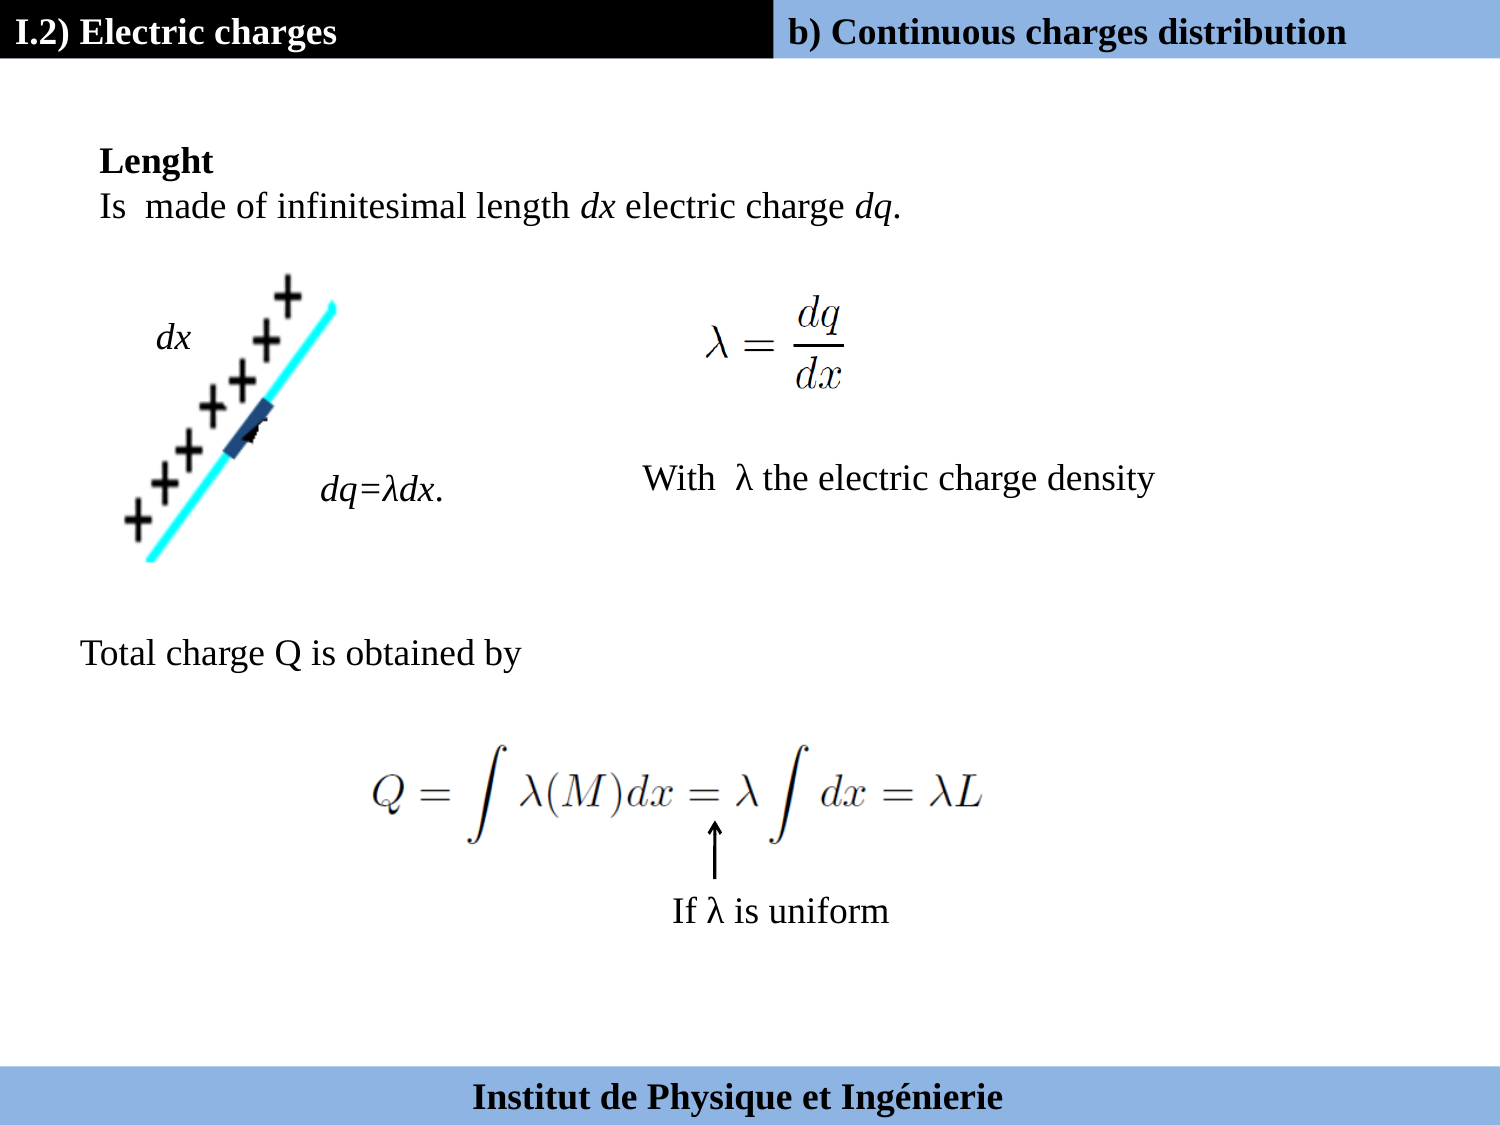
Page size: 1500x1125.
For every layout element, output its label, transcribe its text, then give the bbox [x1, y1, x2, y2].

text_box With λ the electric charge density [627, 445, 1172, 505]
picture [702, 280, 848, 403]
text_box If λ is uniform [657, 878, 905, 939]
text_box b) Continuous charges distribution [773, 0, 1477, 60]
text_box dq=λdx. [356, 456, 460, 517]
picture [351, 726, 997, 856]
picture [105, 257, 352, 578]
text_box I.2) Electric charges [0, 0, 773, 60]
text_box Total charge Q is obtained by [65, 621, 538, 681]
text_box [0, 1064, 400, 1125]
text_box Institut de Physique et Ingénierie [400, 1064, 1028, 1125]
text_box [775, 0, 1500, 61]
text_box [1028, 1064, 1500, 1125]
text_box Lenght Is made of infinitesimal length dx electric charge dq. [84, 128, 917, 234]
